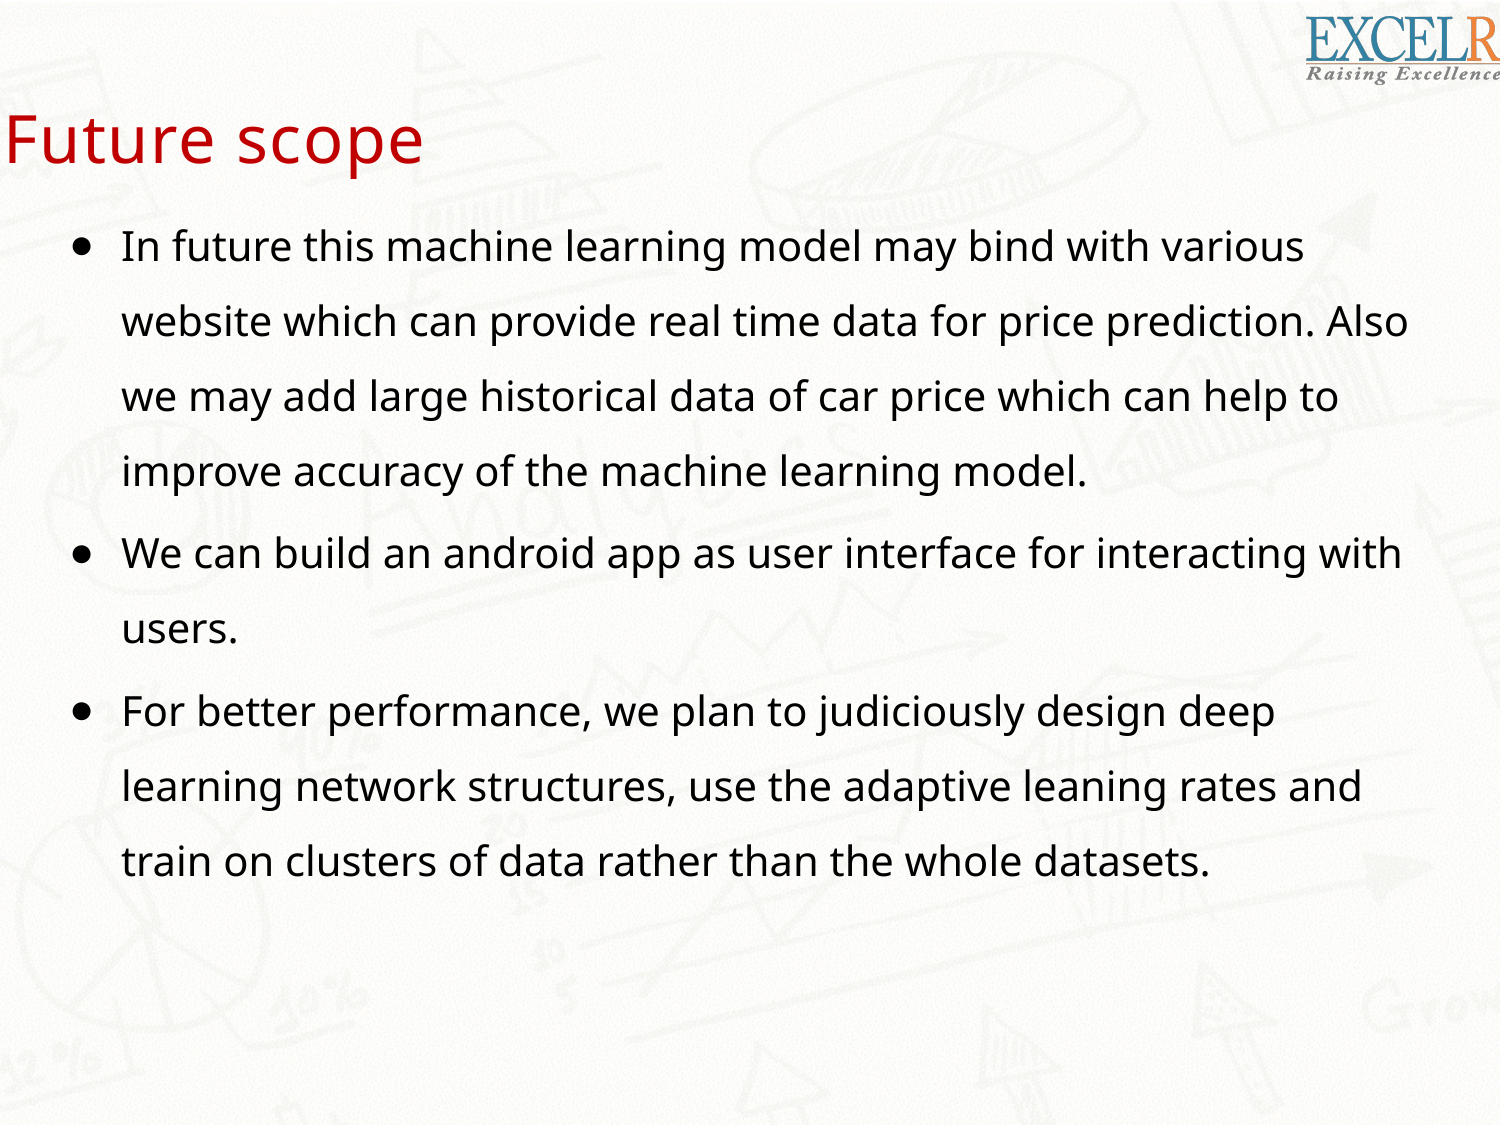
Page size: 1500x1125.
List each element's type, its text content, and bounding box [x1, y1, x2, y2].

picture [0, 0, 1500, 1125]
text_box In future this machine learning model may bind with various website which can provide real time data for price prediction. Also we may add large historical data of car price which can help to improve accuracy of the machine learning model. We can build an android app as user interface for interacting with users. For better performance, we plan to judiciously design deep learning network structures, use the adaptive leaning rates and train on clusters of data rather than the whole datasets. [67, 187, 1433, 885]
text_box Future scope [1, 95, 1119, 178]
